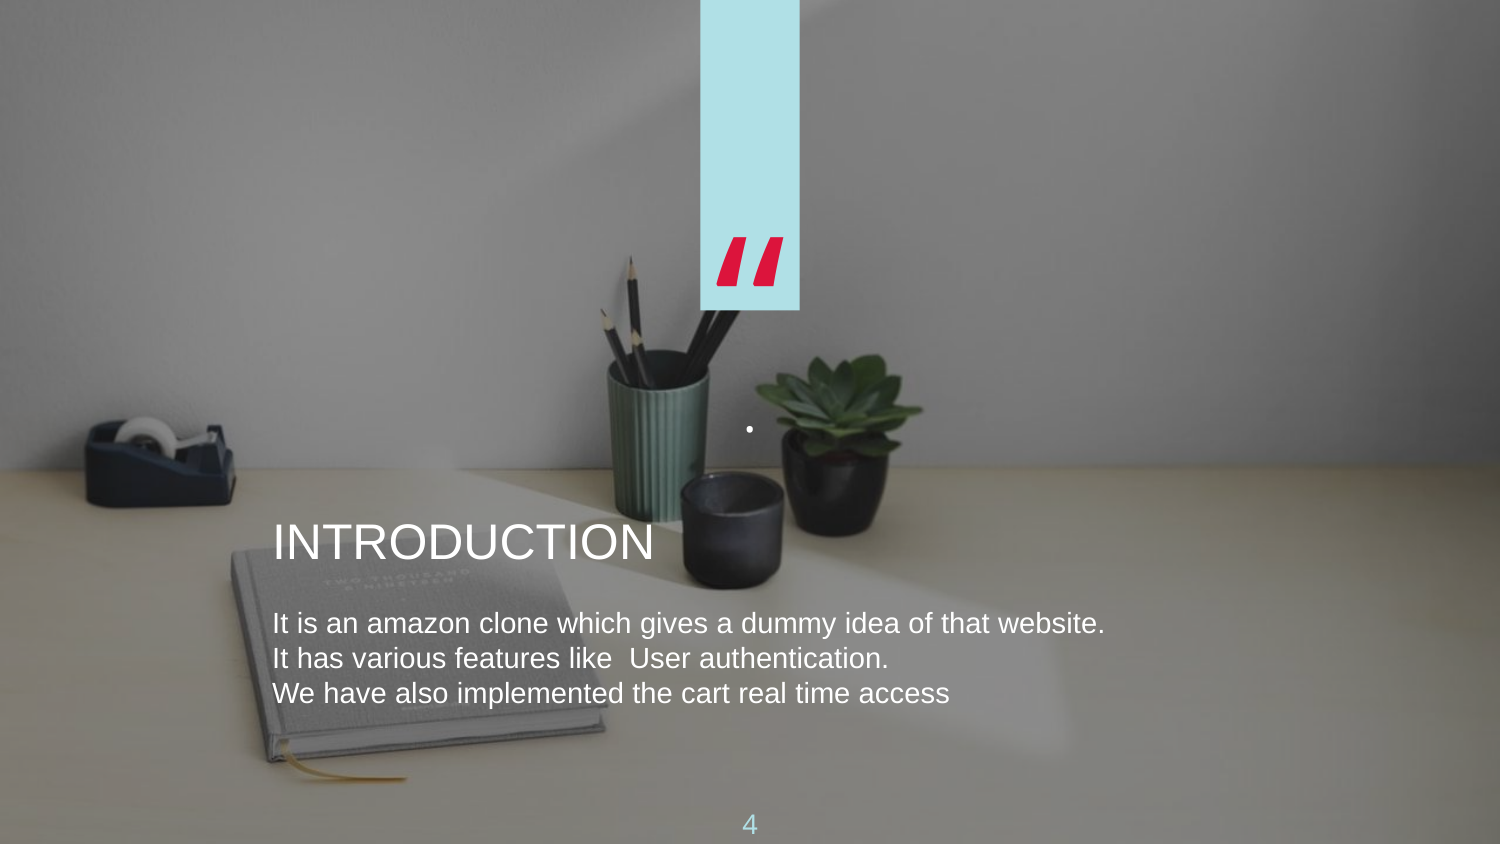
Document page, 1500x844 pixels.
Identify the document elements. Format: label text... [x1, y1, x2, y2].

text_box INTRODUCTION It is an amazon clone which gives a dummy idea of that website. It has various features like User authentication. We have also implemented the cart real time access [257, 501, 1216, 717]
list . [216, 367, 1284, 502]
picture [0, 0, 1500, 844]
slide_number ‹#› [705, 792, 795, 844]
